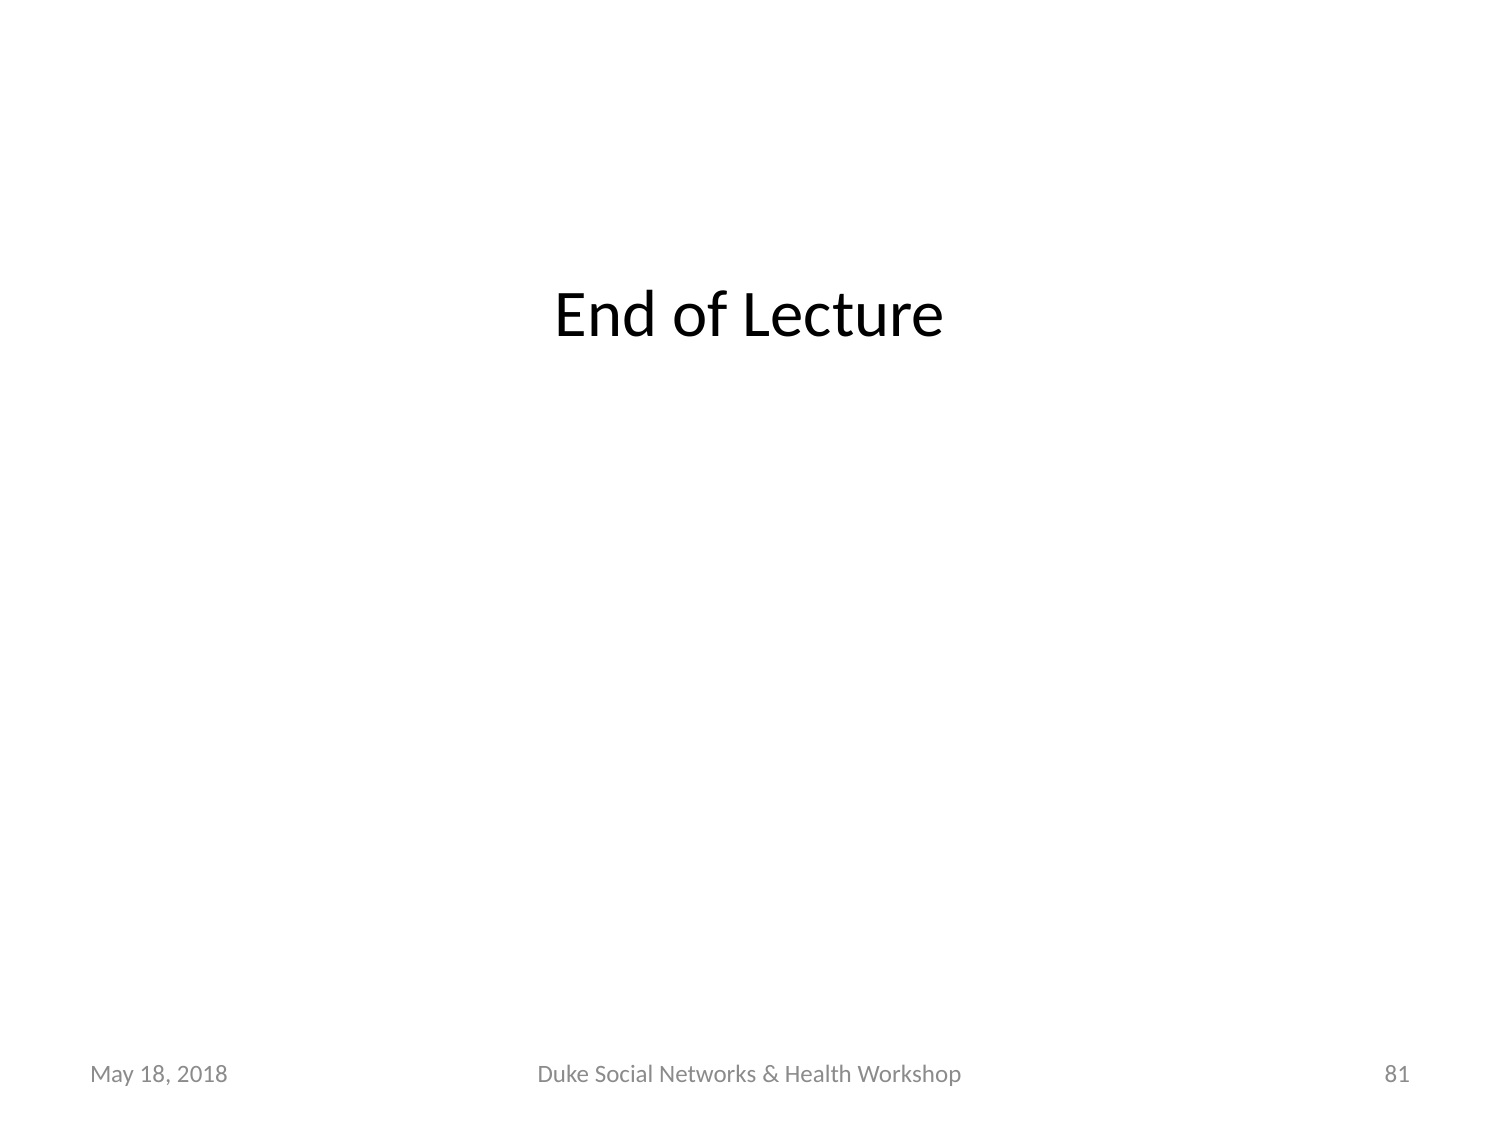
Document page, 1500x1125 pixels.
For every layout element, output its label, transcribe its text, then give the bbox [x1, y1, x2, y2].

list End of Lecture [75, 262, 1425, 1005]
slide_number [75, 1042, 425, 1103]
slide_number 81 [1074, 1042, 1425, 1103]
footer Duke Social Networks & Health Workshop [512, 1042, 988, 1103]
